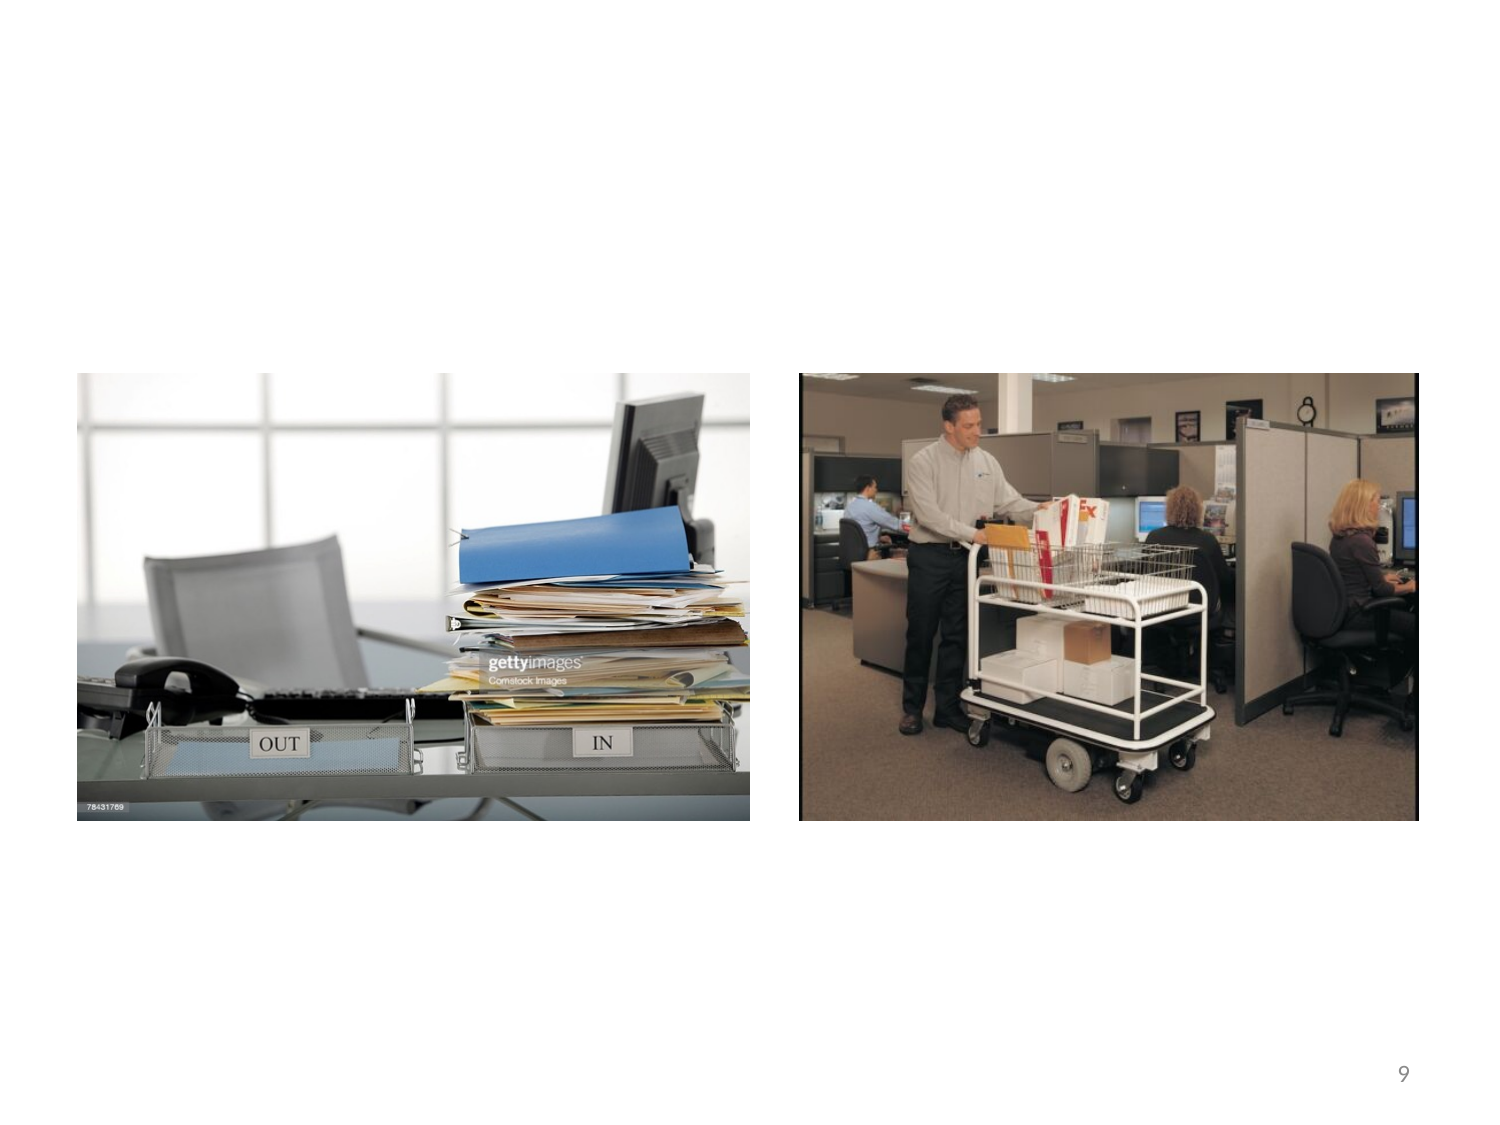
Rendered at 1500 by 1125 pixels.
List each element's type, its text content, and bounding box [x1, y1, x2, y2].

slide_number 9 [1074, 1042, 1425, 1103]
picture [77, 373, 751, 821]
picture [798, 373, 1419, 821]
